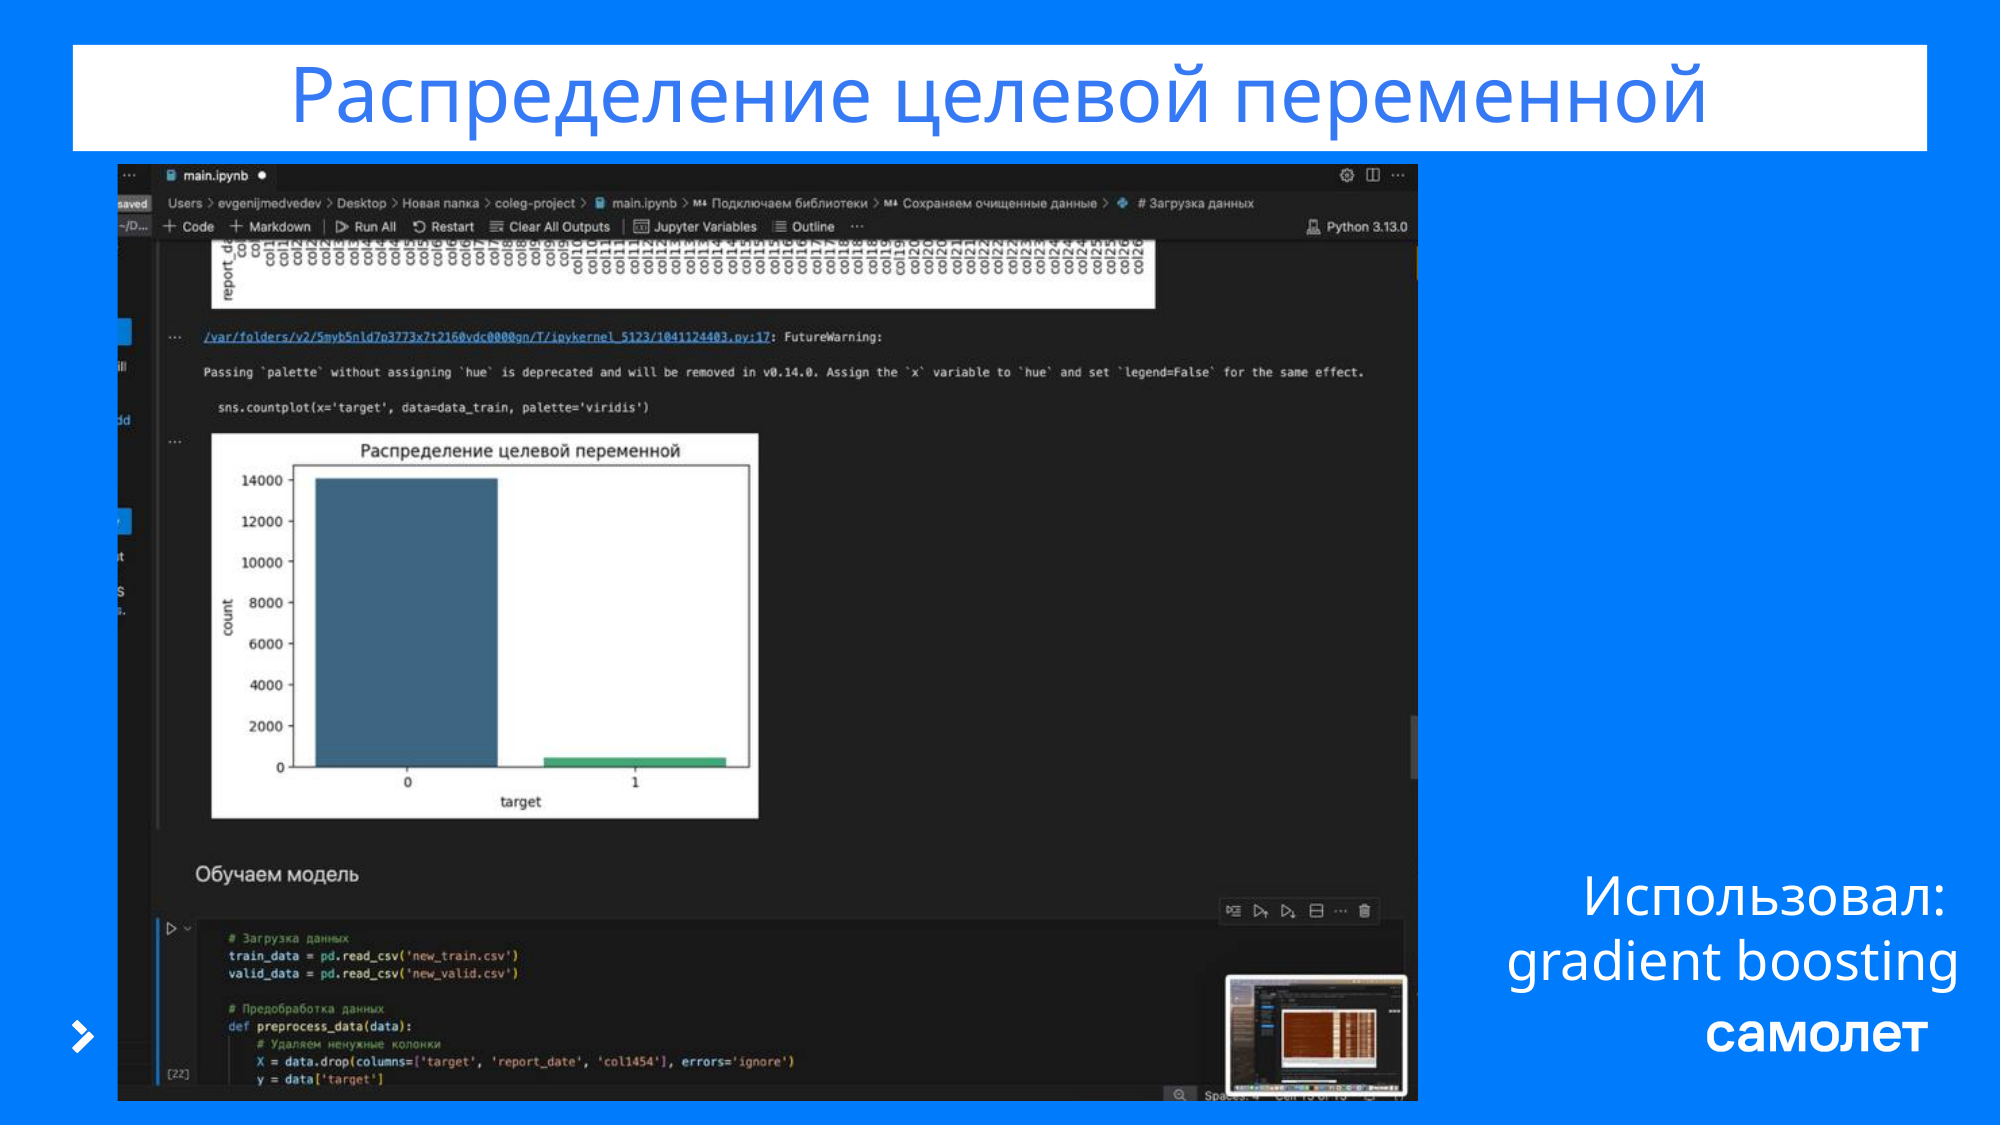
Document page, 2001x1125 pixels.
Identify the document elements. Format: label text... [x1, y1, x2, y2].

picture [1707, 1021, 1928, 1052]
title Распределение целевой переменной [72, 44, 1928, 152]
text_box Использовал: gradient boosting [1498, 852, 1970, 1000]
picture [117, 164, 1419, 1101]
picture [72, 1020, 94, 1053]
